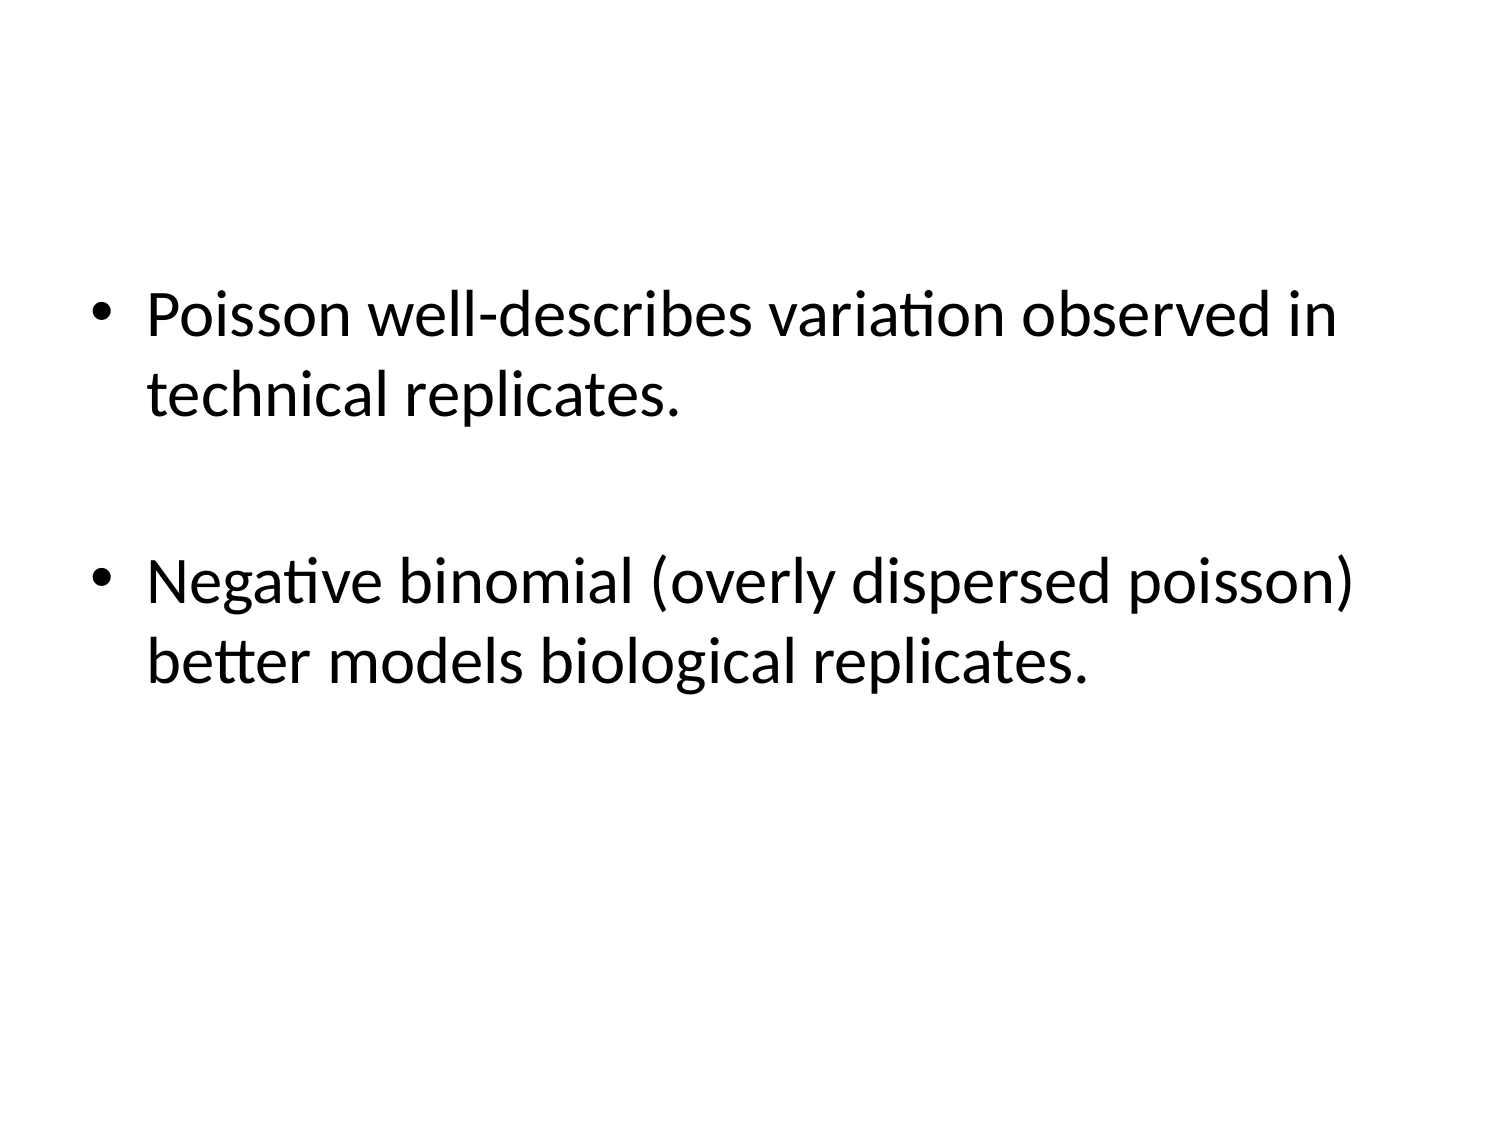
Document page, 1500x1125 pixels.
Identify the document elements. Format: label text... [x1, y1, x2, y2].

list Poisson well-describes variation observed in technical replicates. Negative binomial (overly dispersed poisson) better models biological replicates. [75, 262, 1425, 1005]
